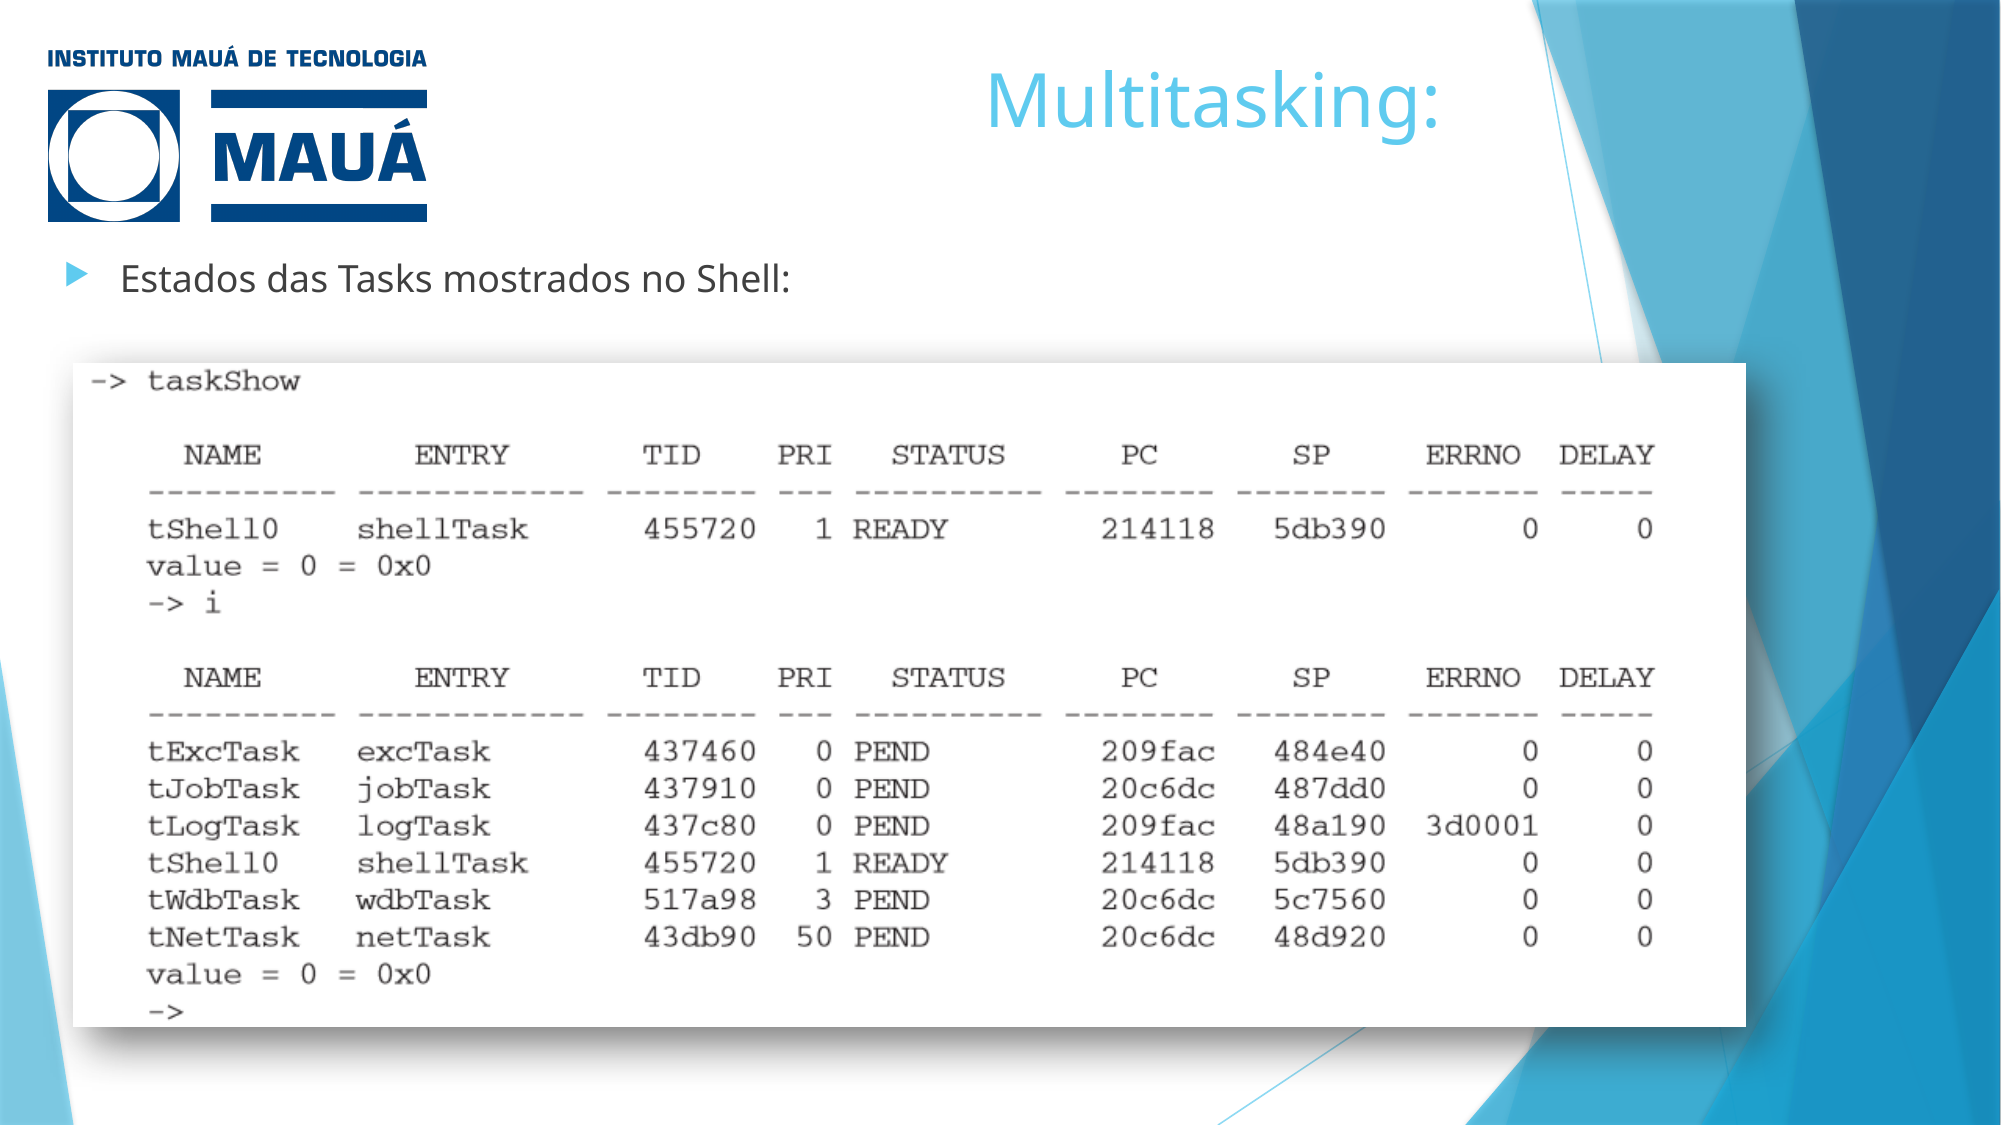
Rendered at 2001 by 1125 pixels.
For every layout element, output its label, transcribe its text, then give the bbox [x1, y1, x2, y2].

list Estados das Tasks mostrados no Shell: [48, 247, 1459, 328]
picture [47, 44, 428, 223]
picture [72, 363, 1746, 1027]
text_box Multitasking: [970, 45, 1518, 106]
